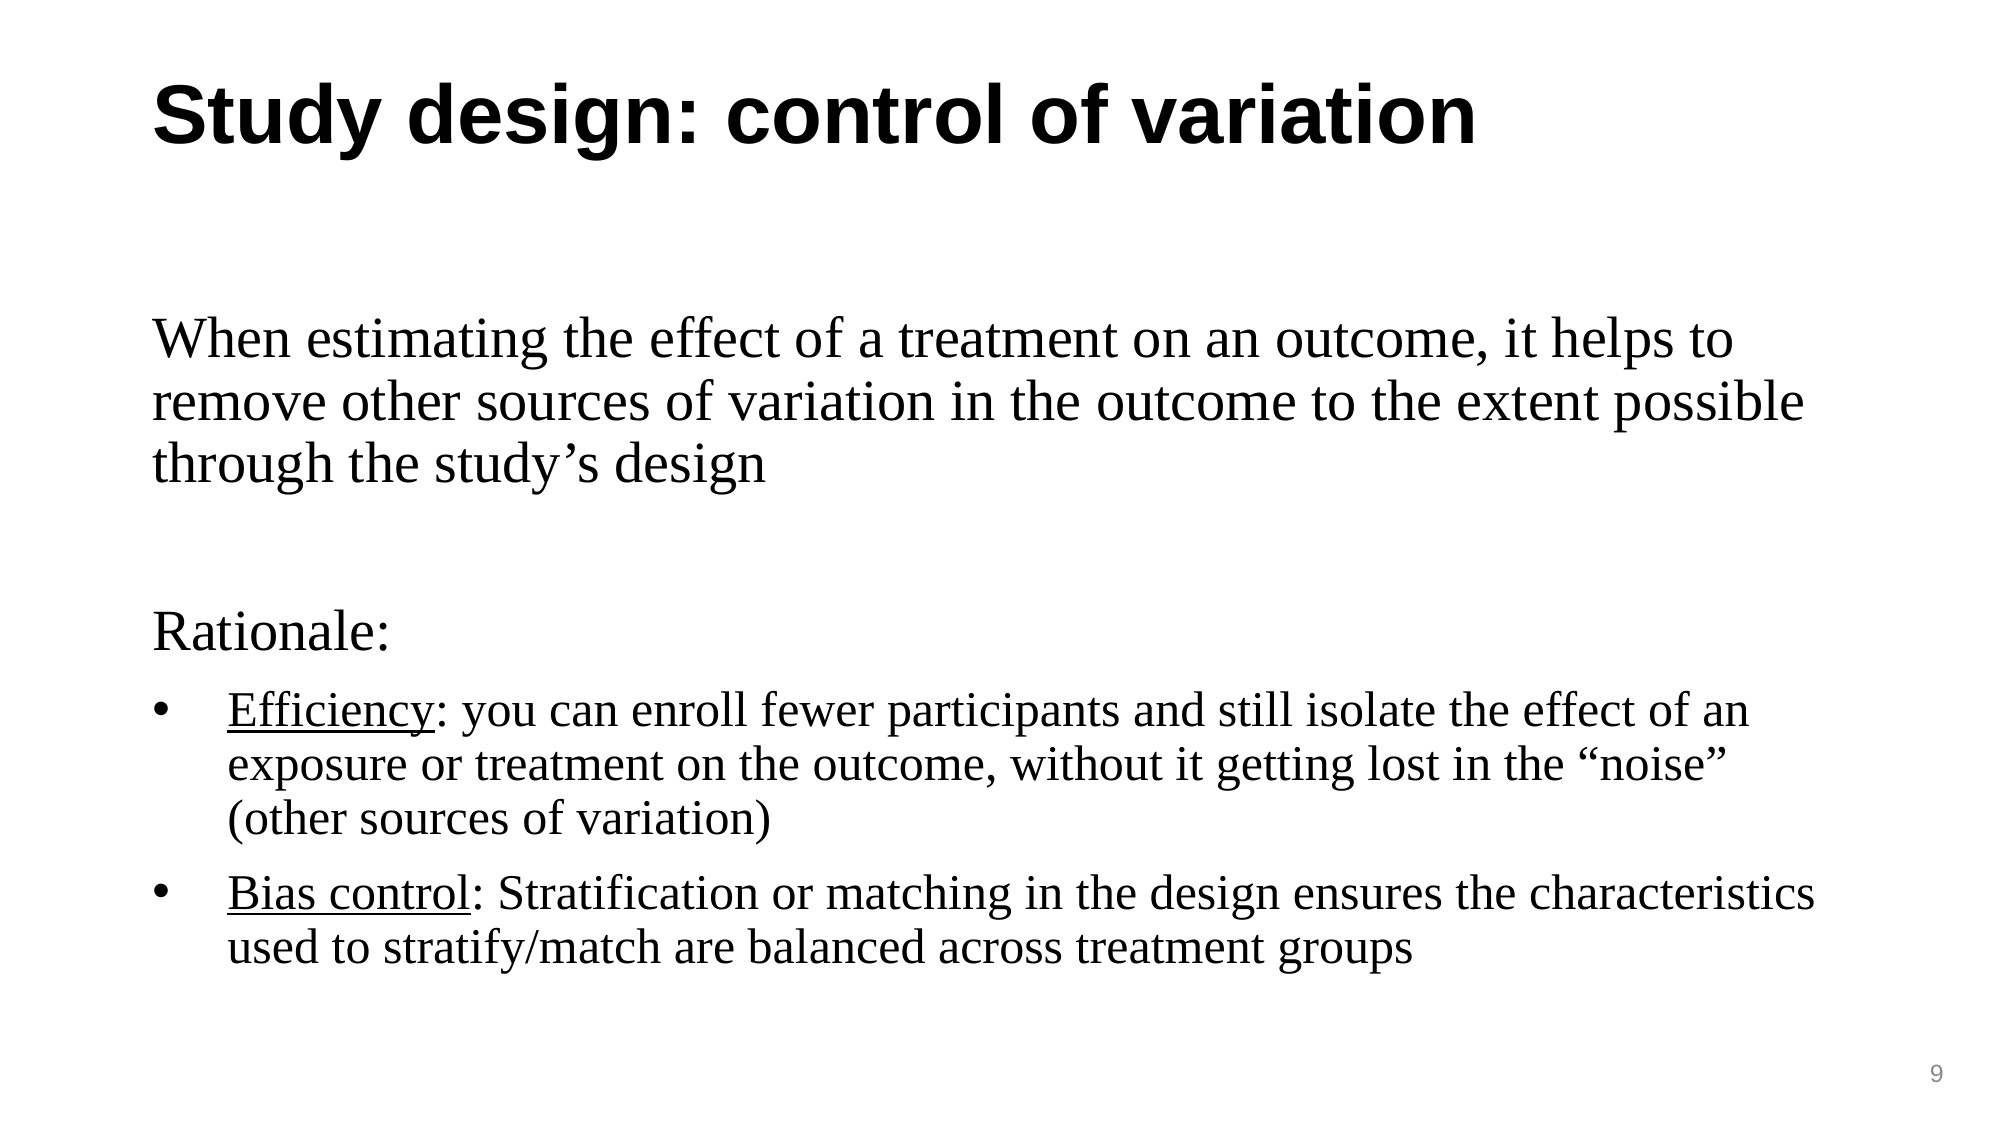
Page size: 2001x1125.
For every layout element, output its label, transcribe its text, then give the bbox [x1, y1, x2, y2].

list When estimating the effect of a treatment on an outcome, it helps to remove other sources of variation in the outcome to the extent possible through the study’s design Rationale: Efficiency: you can enroll fewer participants and still isolate the effect of an exposure or treatment on the outcome, without it getting lost in the “noise” (other sources of variation) Bias control: Stratification or matching in the design ensures the characteristics used to stratify/match are balanced across treatment groups [137, 299, 1863, 1103]
slide_number 9 [1508, 1042, 1959, 1103]
title Study design: control of variation [137, 59, 1863, 174]
